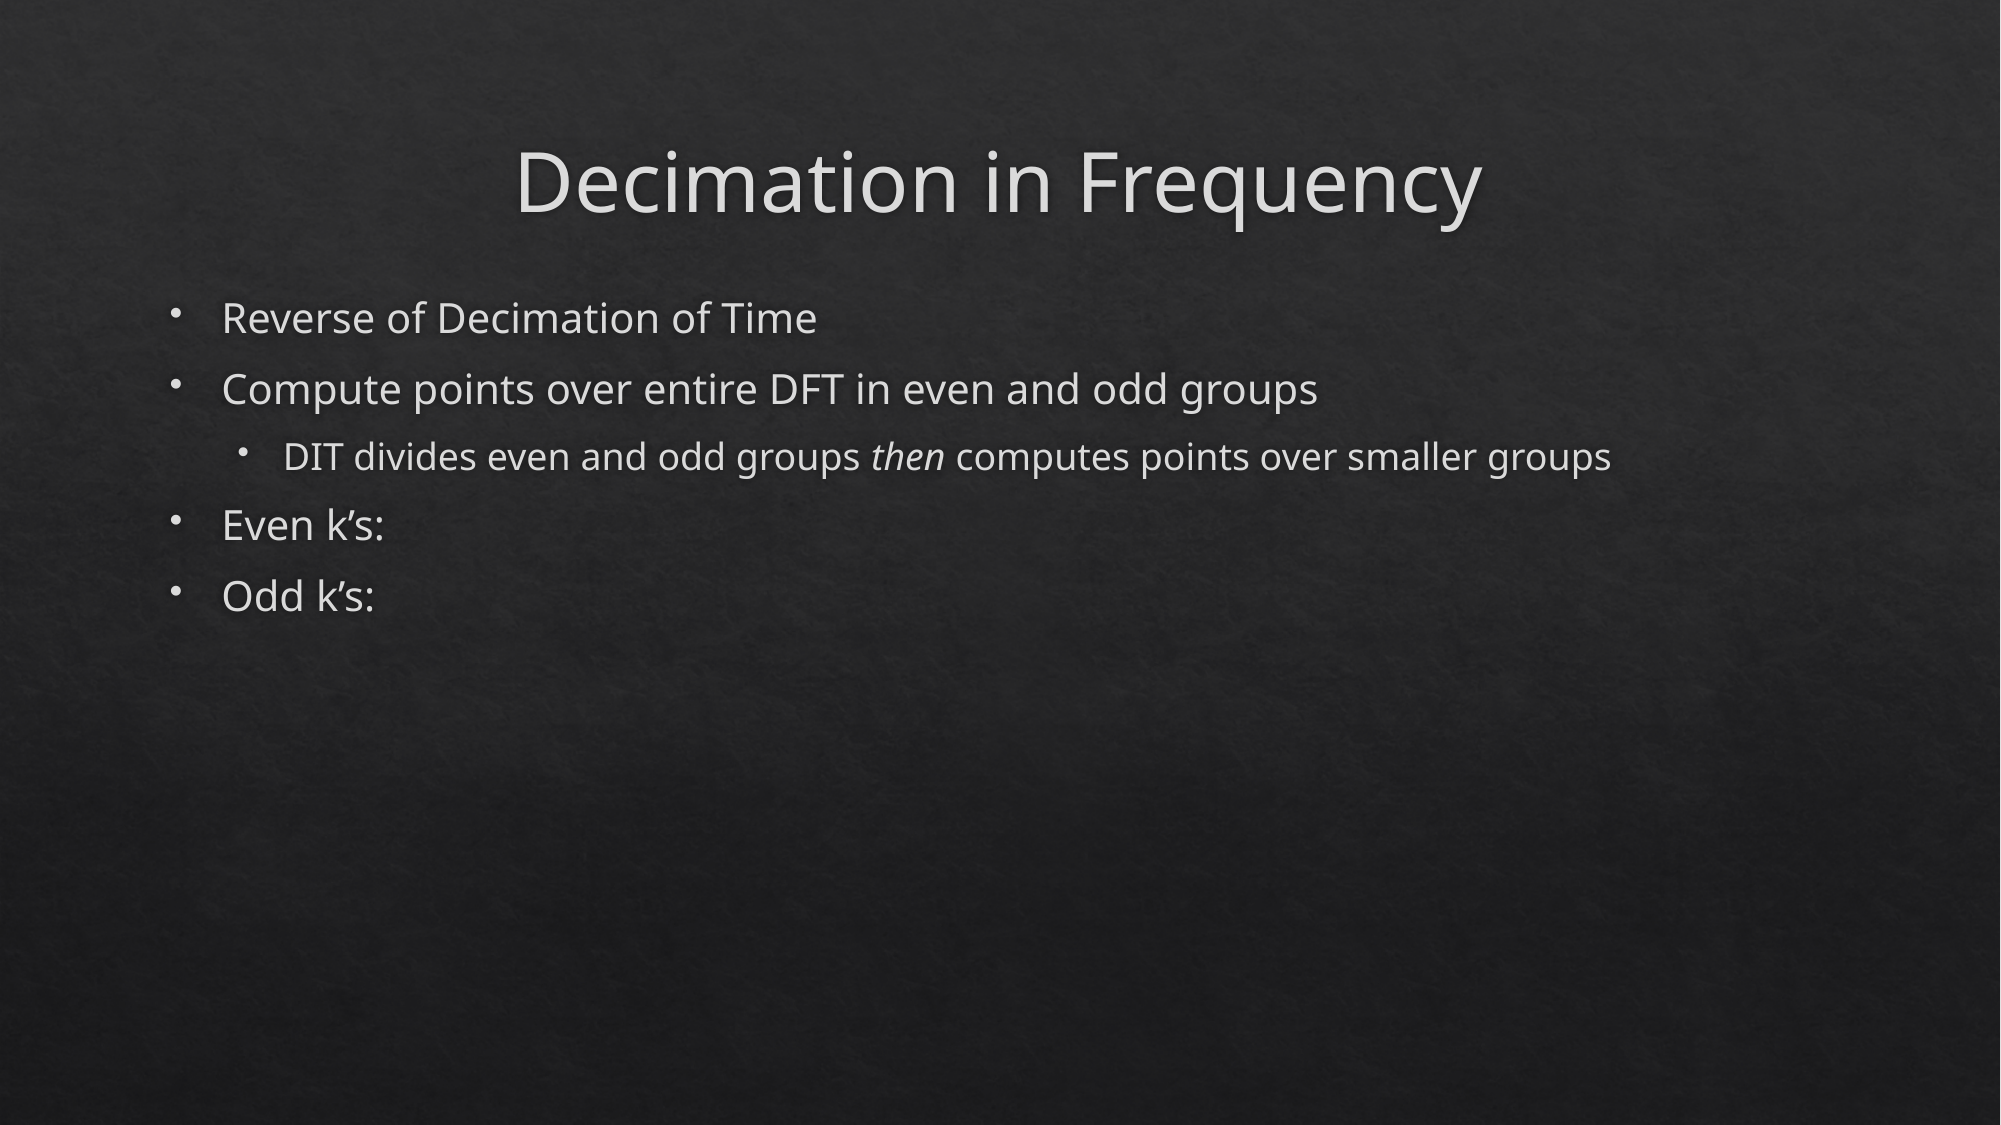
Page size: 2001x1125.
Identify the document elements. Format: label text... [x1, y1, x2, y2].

title Decimation in Frequency [149, 99, 1849, 260]
